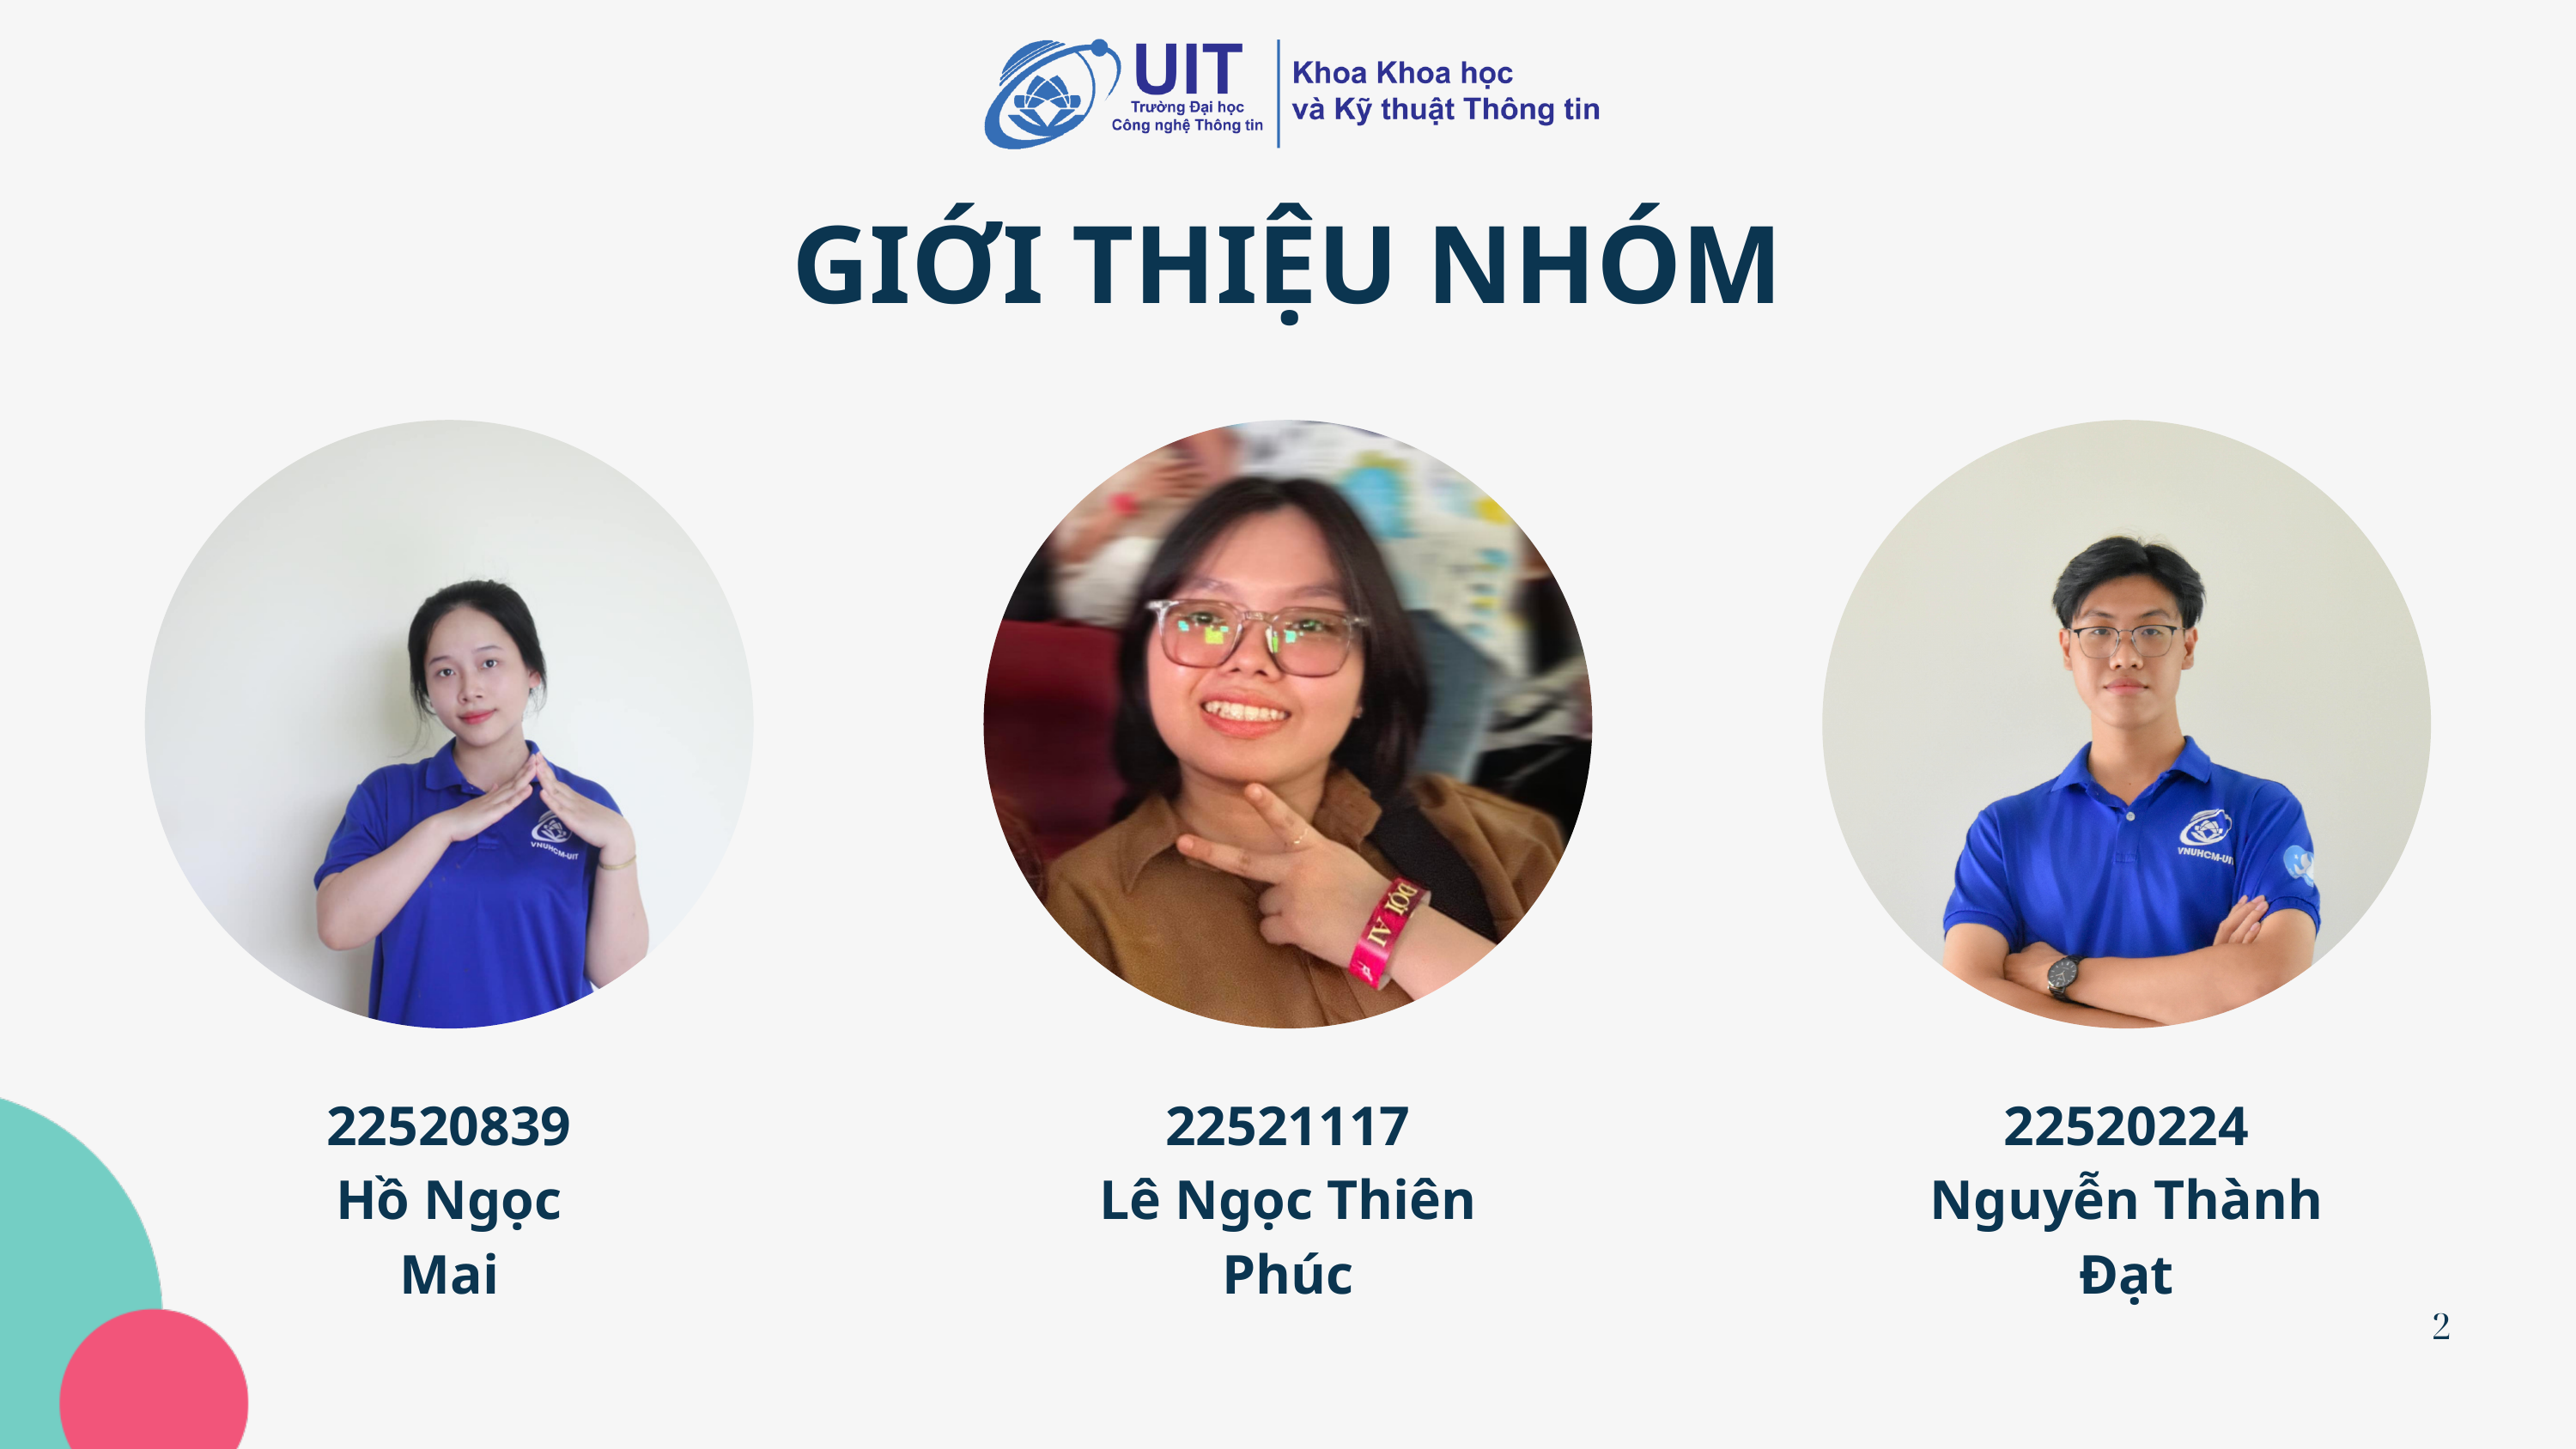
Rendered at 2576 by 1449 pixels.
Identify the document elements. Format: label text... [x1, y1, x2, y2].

text_box 22521117 Lê Ngọc Thiên Phúc [1028, 1082, 1548, 1305]
text_box 2 [2431, 1296, 2452, 1348]
text_box 22520224 Nguyễn Thành Đạt [1883, 1082, 2371, 1305]
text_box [1821, 419, 2432, 1029]
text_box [983, 419, 1593, 1029]
text_box [937, 0, 1639, 196]
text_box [144, 419, 754, 1029]
text_box GIỚI THIỆU NHÓM [778, 196, 1798, 325]
text_box [0, 1088, 249, 1449]
text_box 22520839 Hồ Ngọc Mai [283, 1082, 615, 1305]
